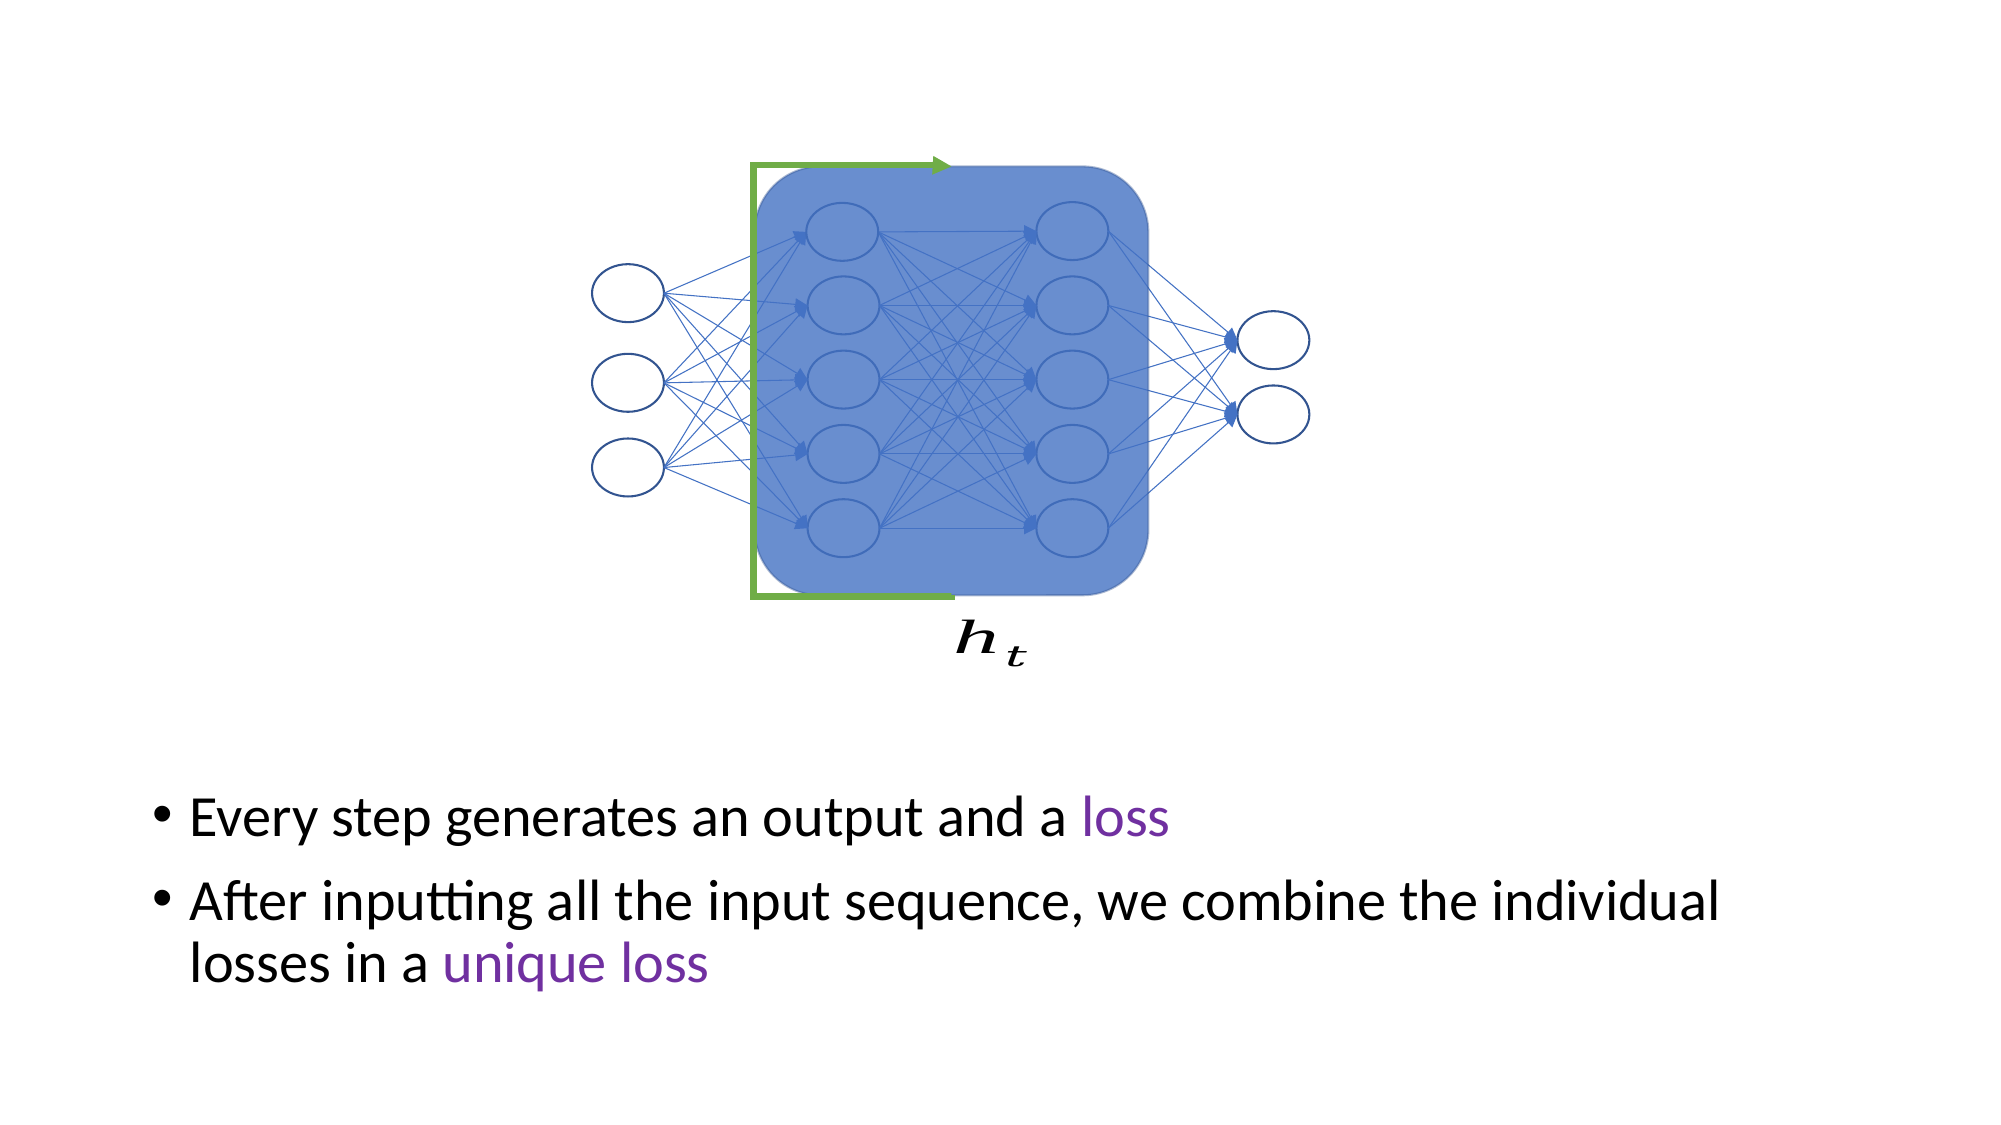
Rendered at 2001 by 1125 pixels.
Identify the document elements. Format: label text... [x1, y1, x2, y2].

list Every step generates an output and a loss After inputting all the input sequence, we combine the individual losses in a unique loss [137, 778, 1863, 1014]
text_box [760, 165, 1143, 202]
text_box [759, 558, 1144, 597]
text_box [592, 202, 1310, 558]
